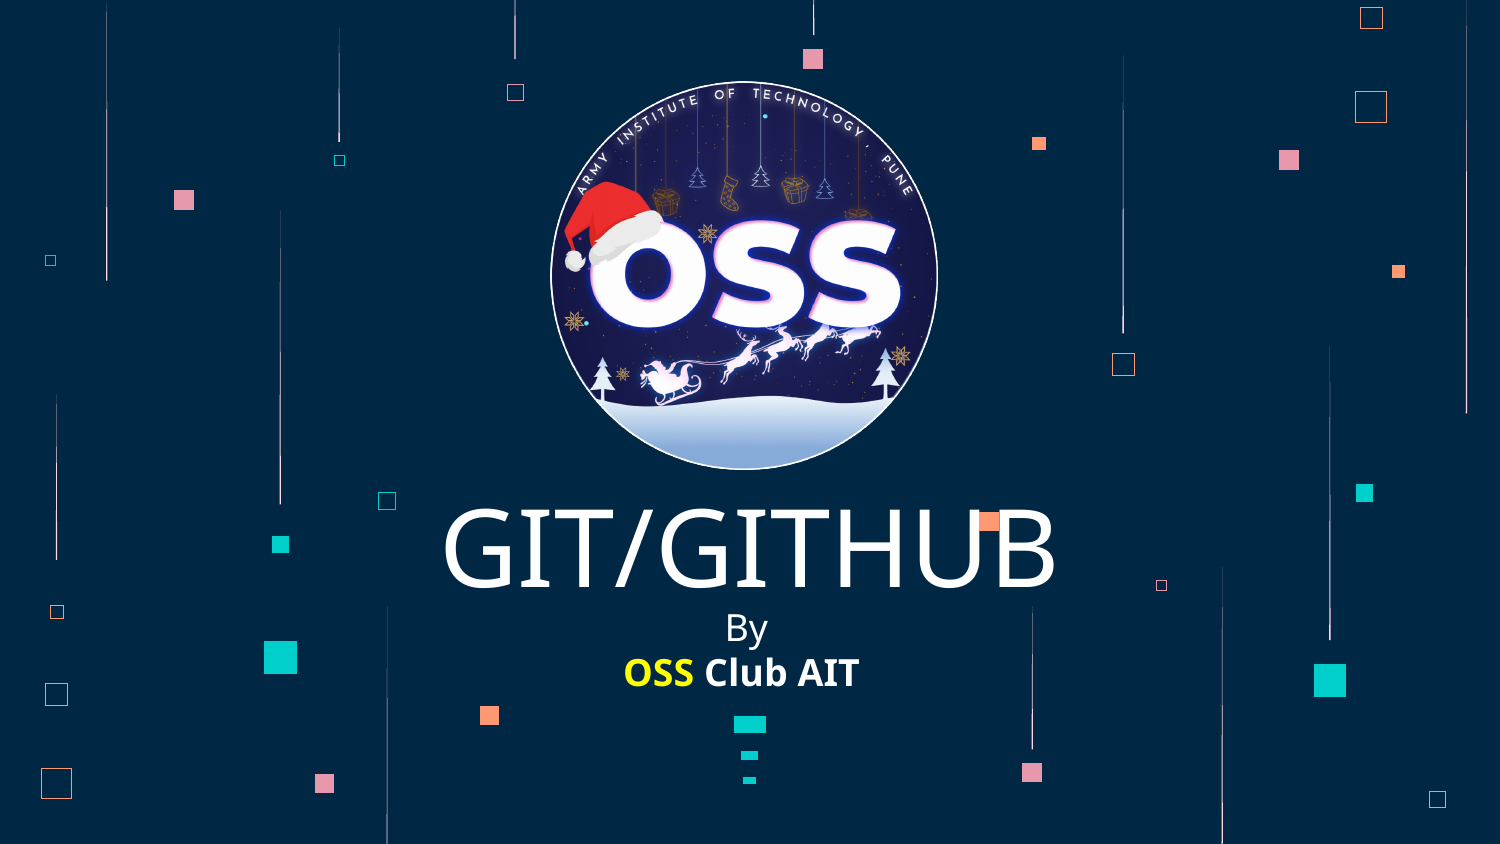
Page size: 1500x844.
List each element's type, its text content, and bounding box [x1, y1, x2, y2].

text_box [979, 511, 999, 532]
text_box [314, 773, 335, 794]
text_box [1022, 606, 1043, 783]
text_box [1313, 345, 1347, 698]
subtitle By OSS Club AIT [476, 625, 1017, 719]
title GIT/GITHUB [301, 287, 1244, 625]
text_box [1111, 55, 1135, 376]
text_box [479, 705, 500, 726]
picture [550, 81, 938, 471]
text_box [1032, 137, 1046, 151]
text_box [263, 209, 297, 675]
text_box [733, 715, 767, 785]
